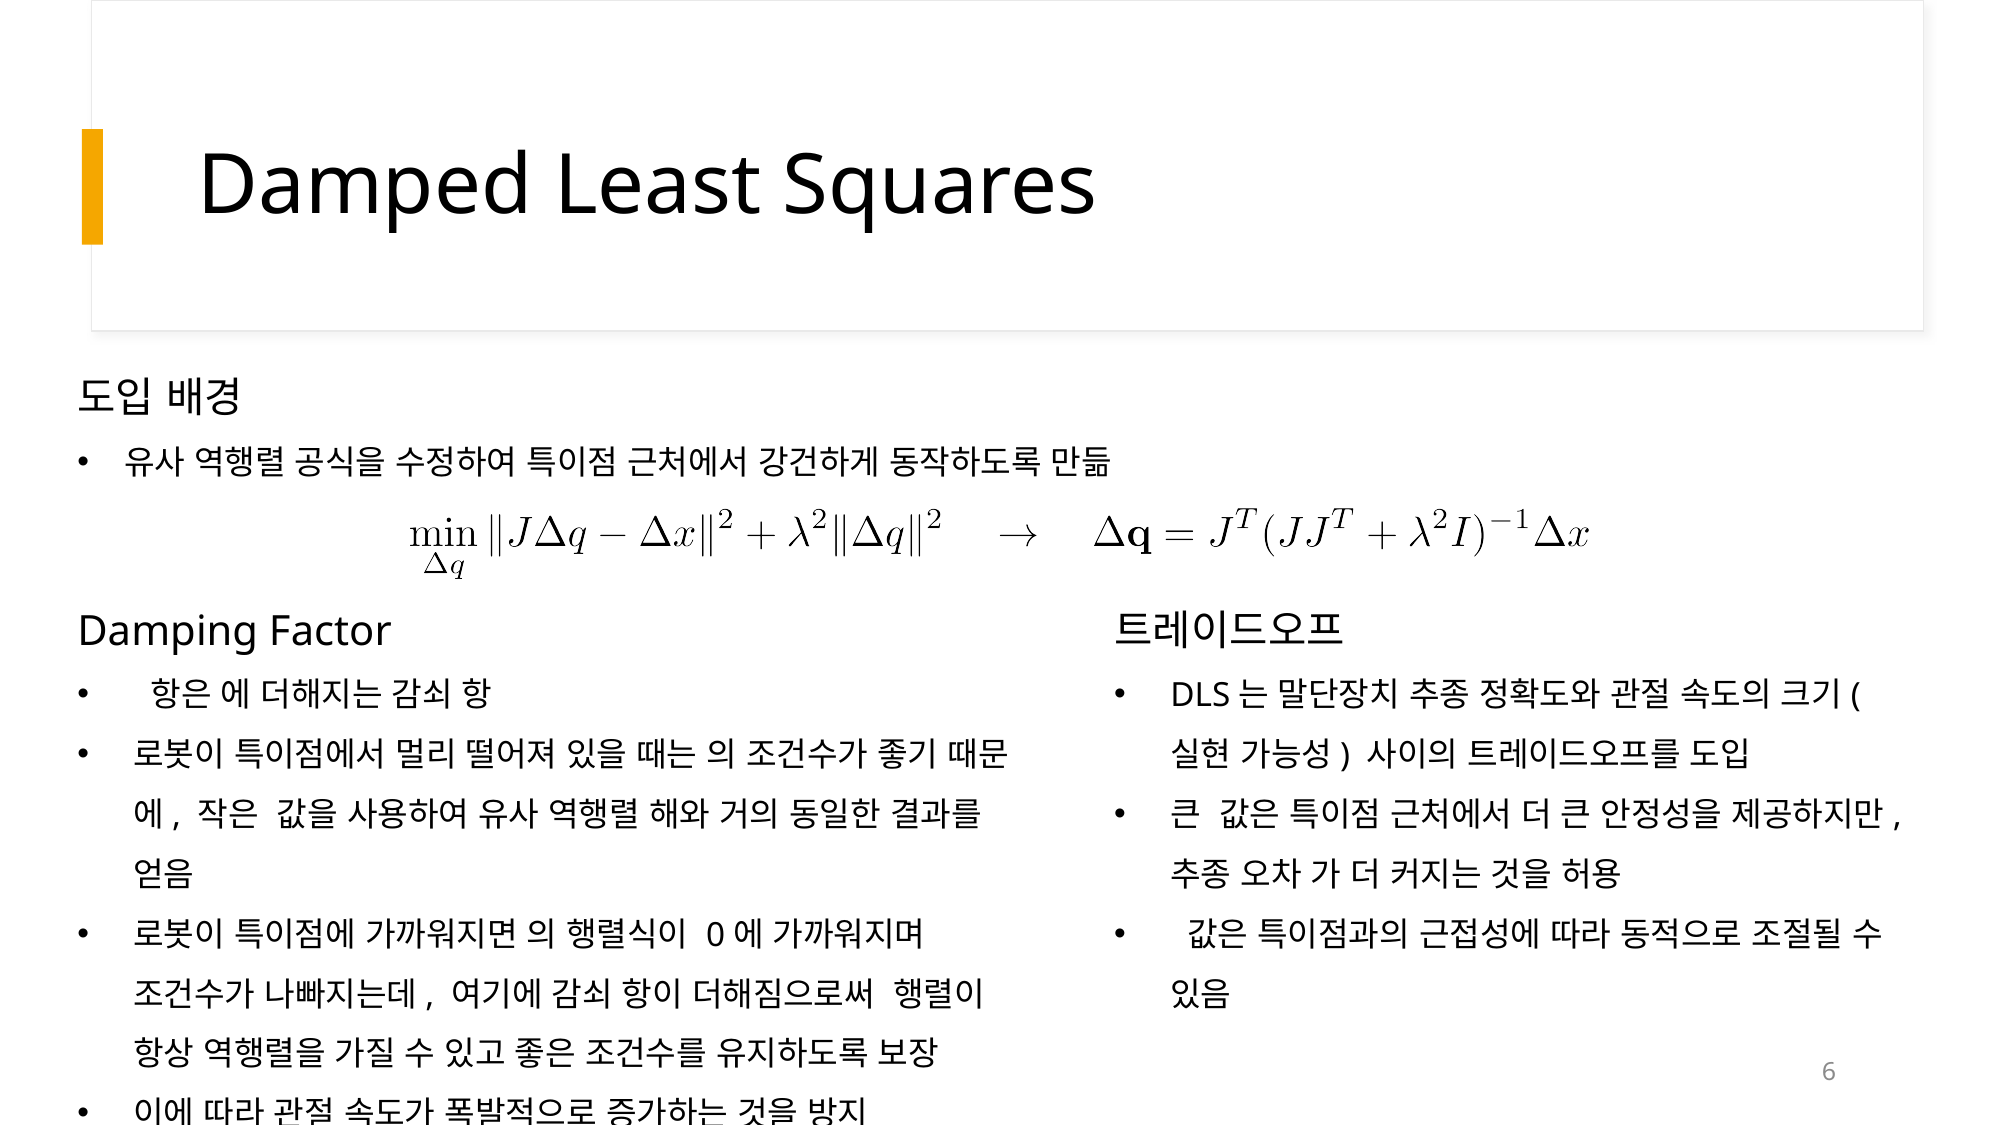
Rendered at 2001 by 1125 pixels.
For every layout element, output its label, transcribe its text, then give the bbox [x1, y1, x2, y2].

slide_number 6 [1401, 1042, 1851, 1103]
text_box 도입 배경 유사 역행렬 공식을 수정하여 특이점 근처에서 강건하게 동작하도록 만듦 [62, 338, 1919, 489]
title Damped Least Squares [183, 90, 1851, 284]
picture [410, 508, 1590, 579]
